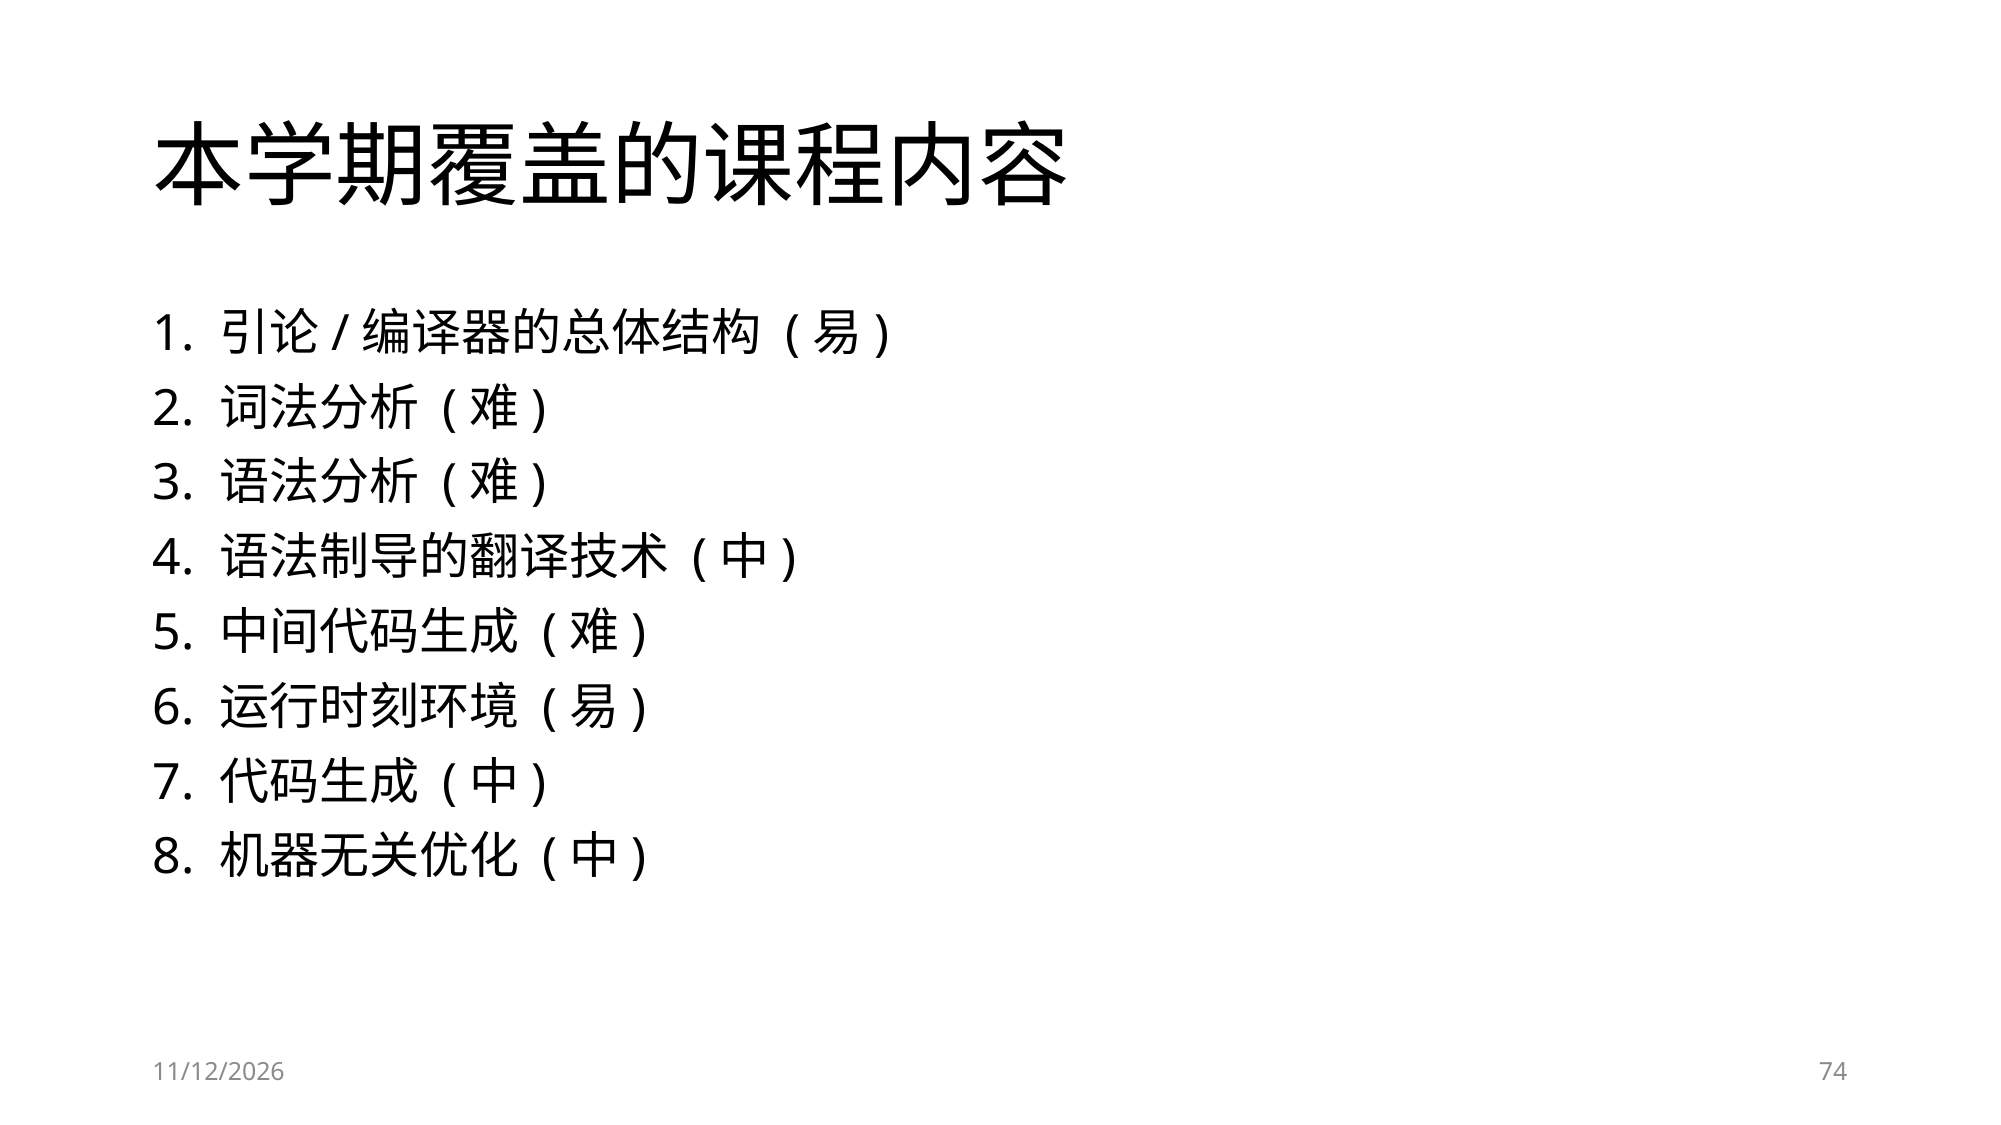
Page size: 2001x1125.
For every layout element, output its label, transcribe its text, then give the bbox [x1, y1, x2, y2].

title 本学期覆盖的课程内容 [137, 59, 1863, 278]
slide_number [137, 1042, 588, 1103]
slide_number 74 [1412, 1042, 1863, 1103]
list 1. 引论/编译器的总体结构 (易) 2. 词法分析 (难) 3. 语法分析 (难) 4. 语法制导的翻译技术 (中) 5. 中间代码生成 (难) 6. 运行时刻环境 (易) 7. 代码生成 (中) 8. 机器无关优化 (中) [137, 299, 1863, 1014]
